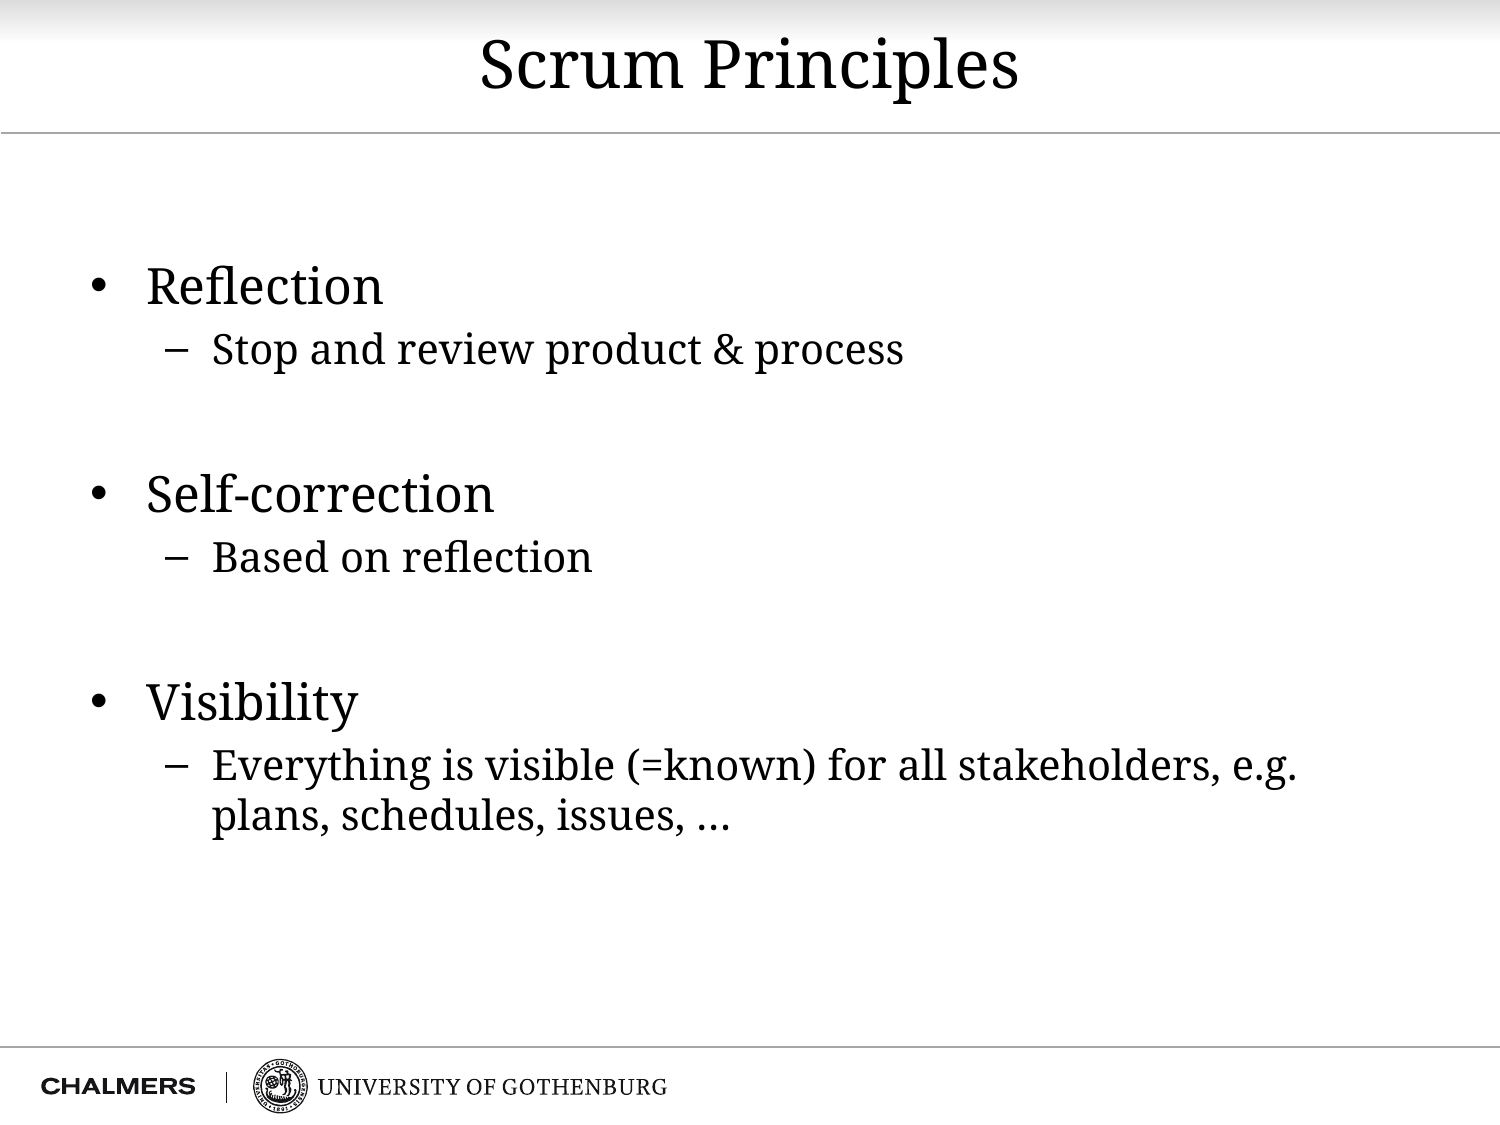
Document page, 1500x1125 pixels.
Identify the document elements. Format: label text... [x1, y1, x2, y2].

list Reflection Stop and review product & process Self-correction Based on reflection Visibility Everything is visible (=known) for all stakeholders, e.g. plans, schedules, issues, … [75, 149, 1425, 1024]
title Scrum Principles [75, 4, 1425, 120]
